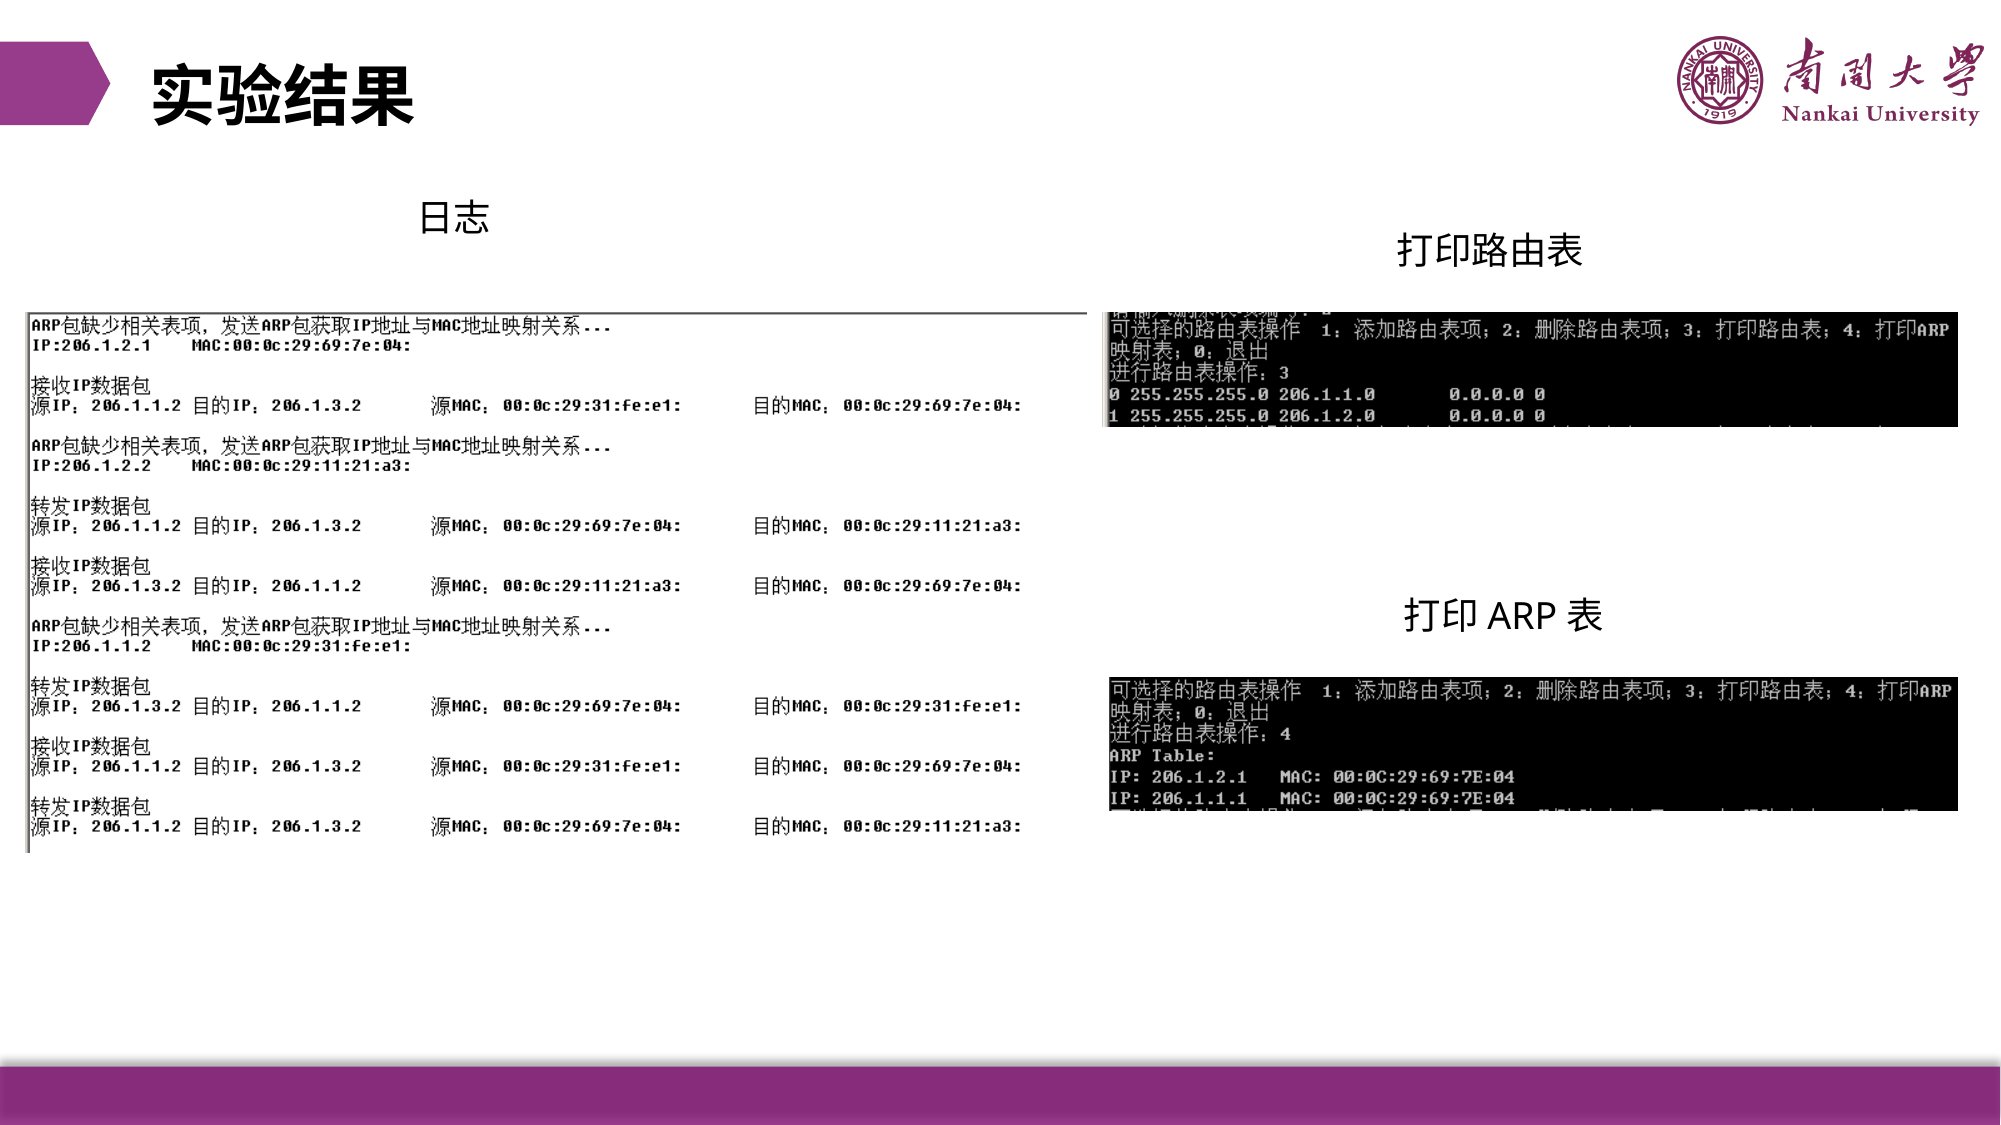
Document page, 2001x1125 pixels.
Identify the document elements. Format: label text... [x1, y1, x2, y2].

picture [1102, 312, 1958, 428]
text_box 打印ARP表 [1388, 584, 2000, 645]
text_box 实验结果 [135, 22, 1335, 141]
picture [1677, 36, 1984, 126]
text_box 打印路由表 [1382, 220, 2000, 280]
picture [25, 312, 1087, 853]
picture [1109, 677, 1958, 811]
text_box 日志 [401, 186, 1069, 247]
